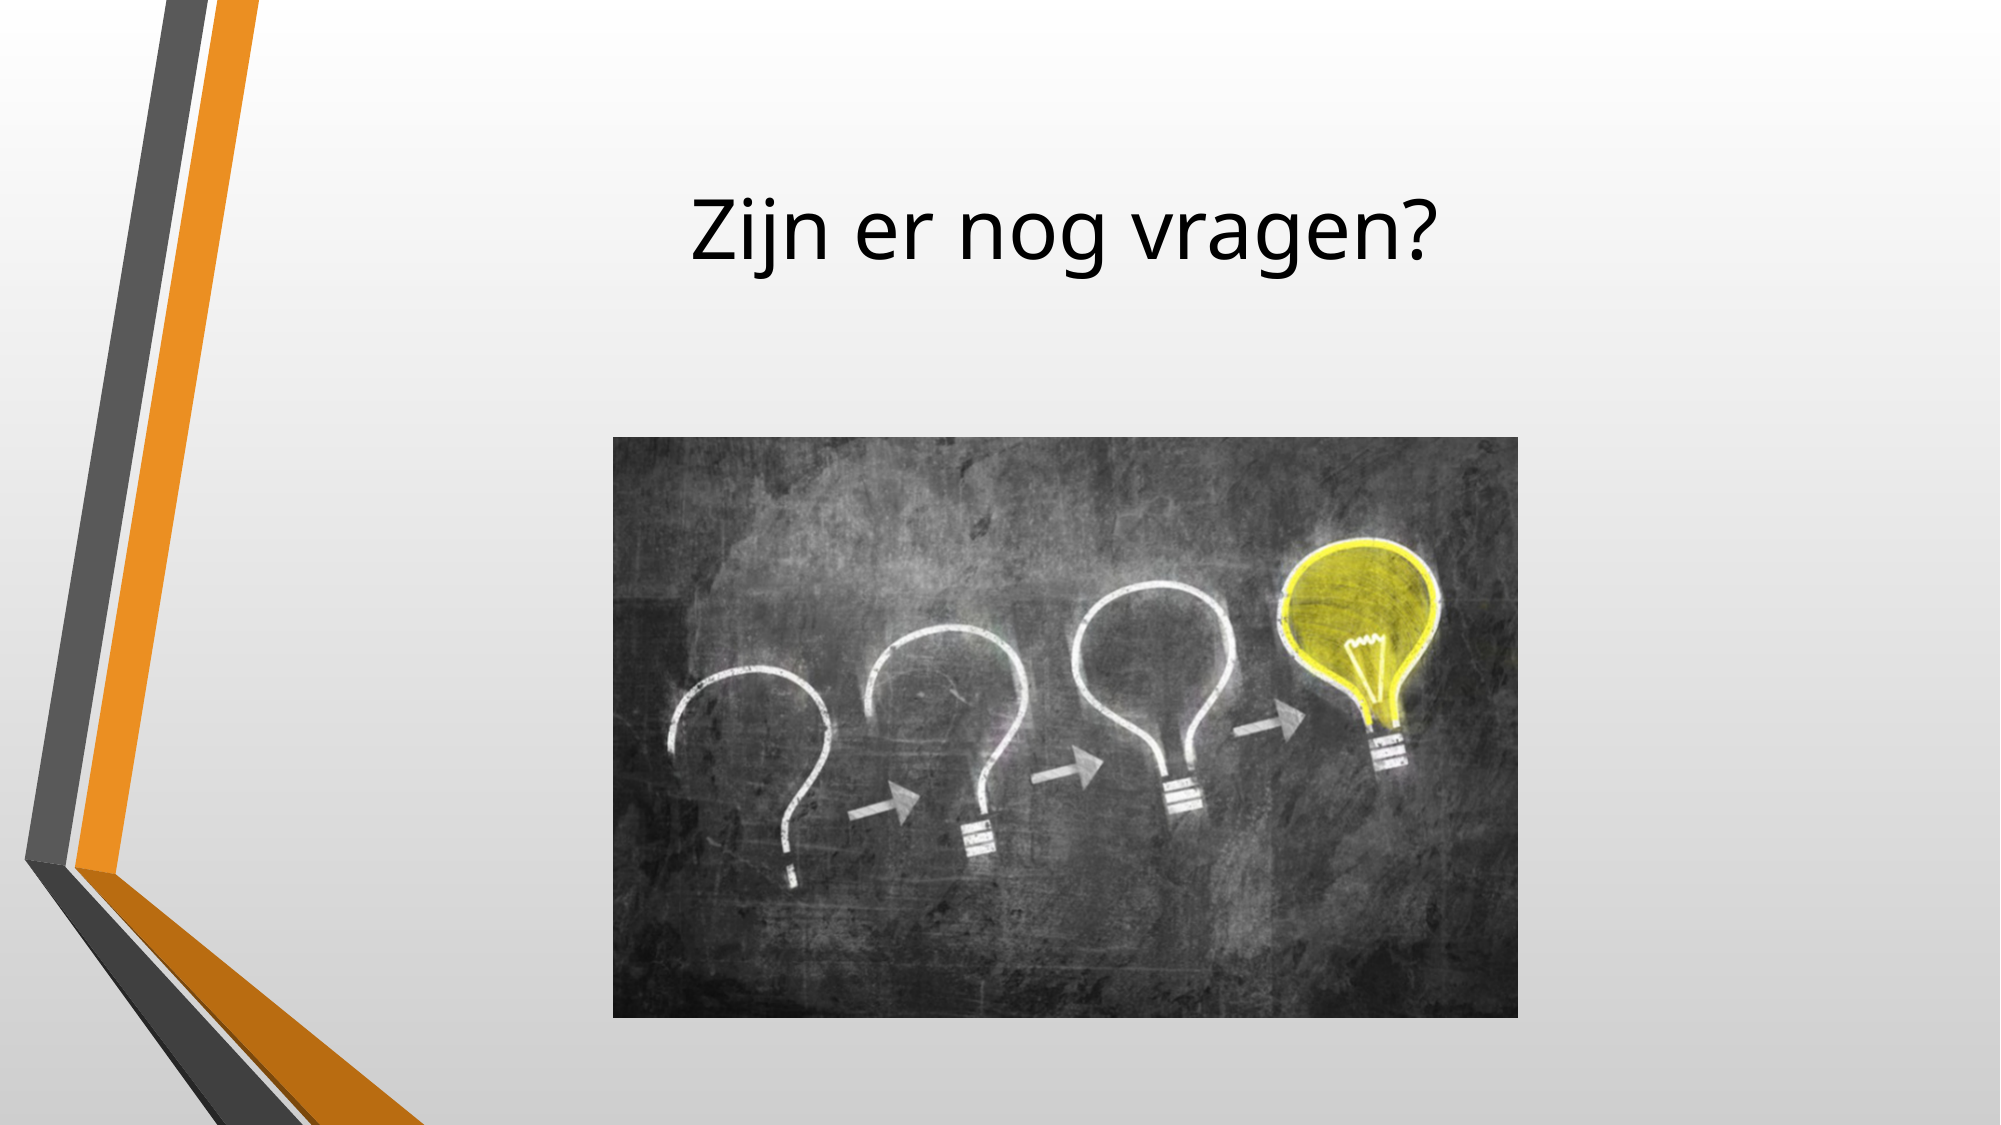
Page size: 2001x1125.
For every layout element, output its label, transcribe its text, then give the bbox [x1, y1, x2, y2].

picture [613, 437, 1518, 1018]
title Zijn er nog vragen? [243, 82, 1887, 370]
